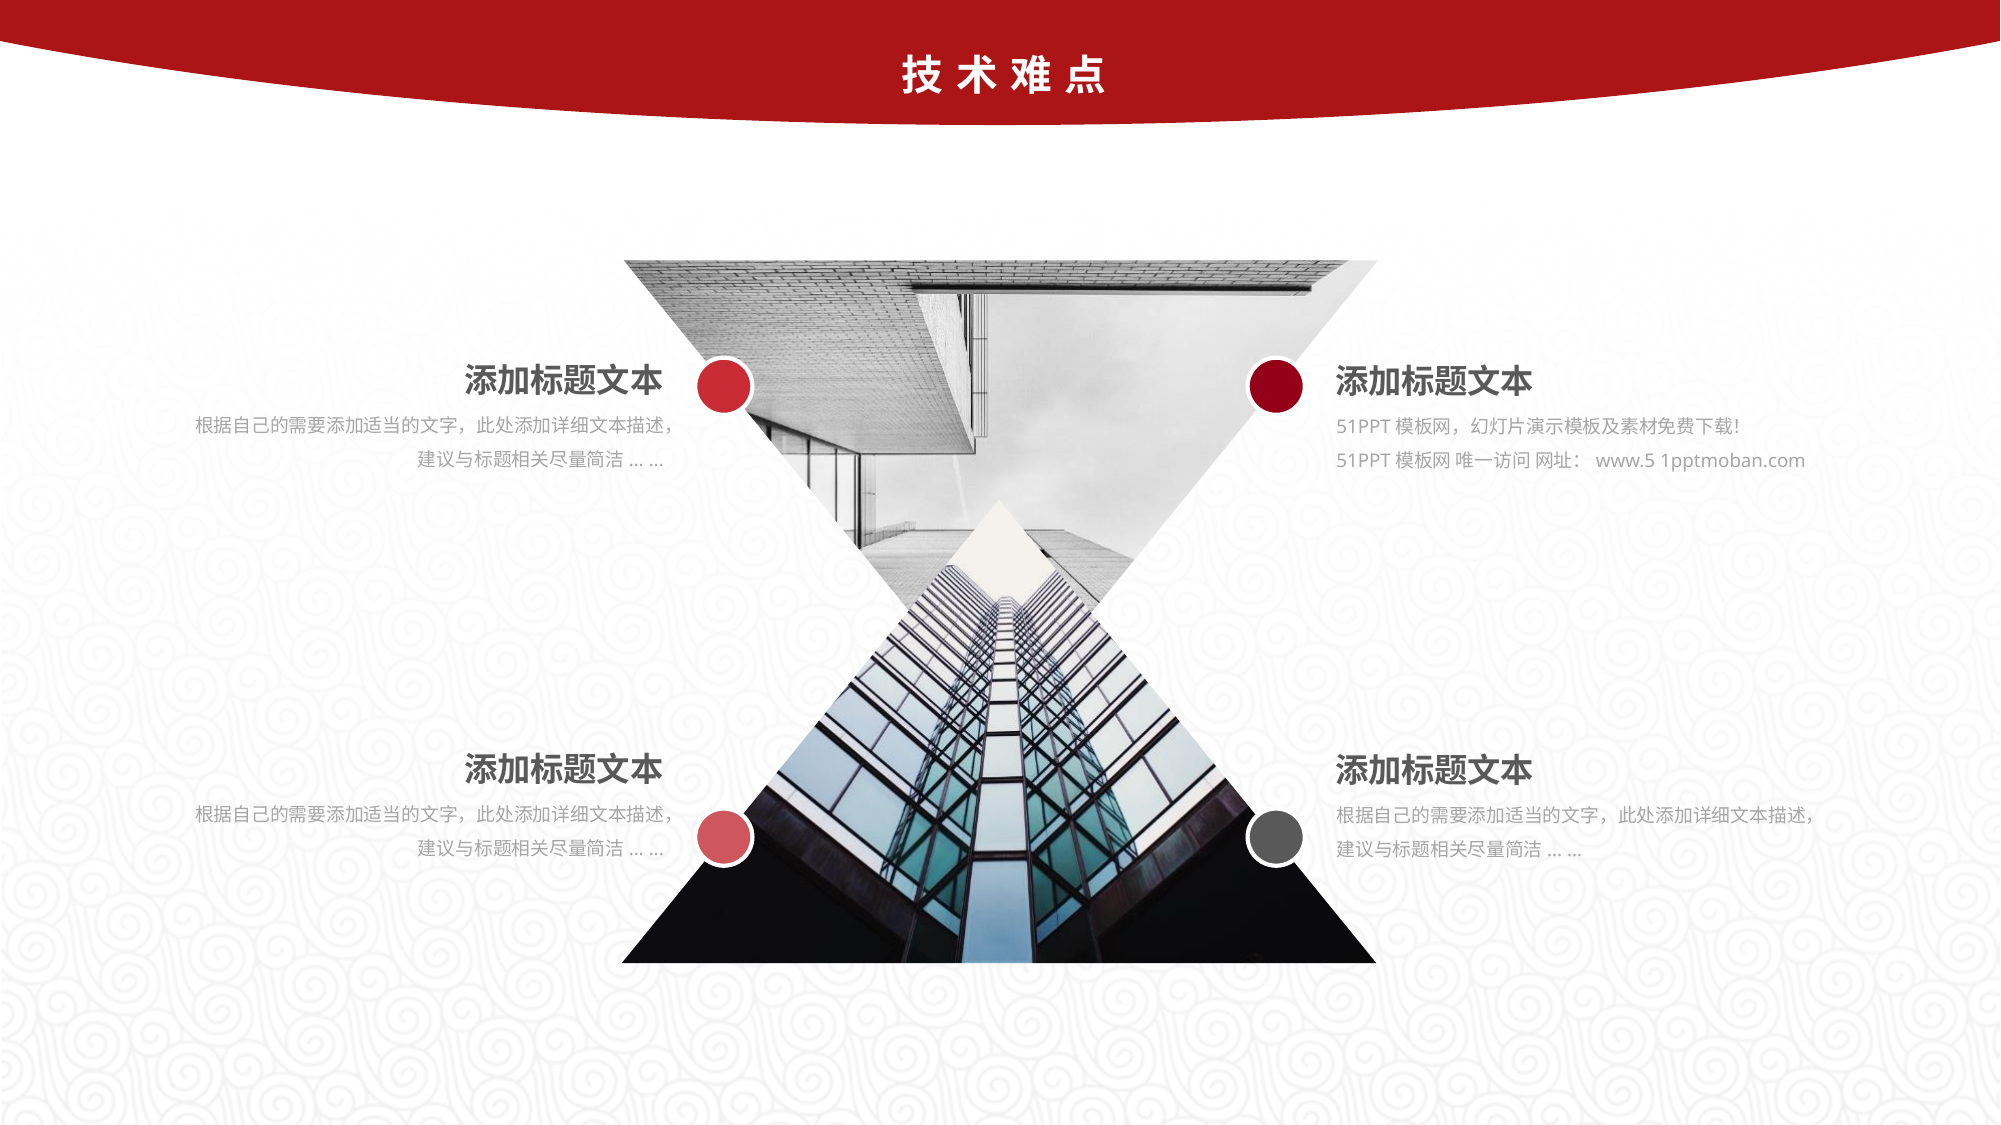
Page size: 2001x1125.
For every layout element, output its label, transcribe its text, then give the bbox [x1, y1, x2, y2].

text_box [621, 260, 1379, 963]
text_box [167, 351, 679, 476]
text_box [1320, 741, 1833, 866]
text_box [1320, 352, 1833, 477]
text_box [167, 740, 679, 865]
text_box 技术难点 [824, 40, 1184, 106]
